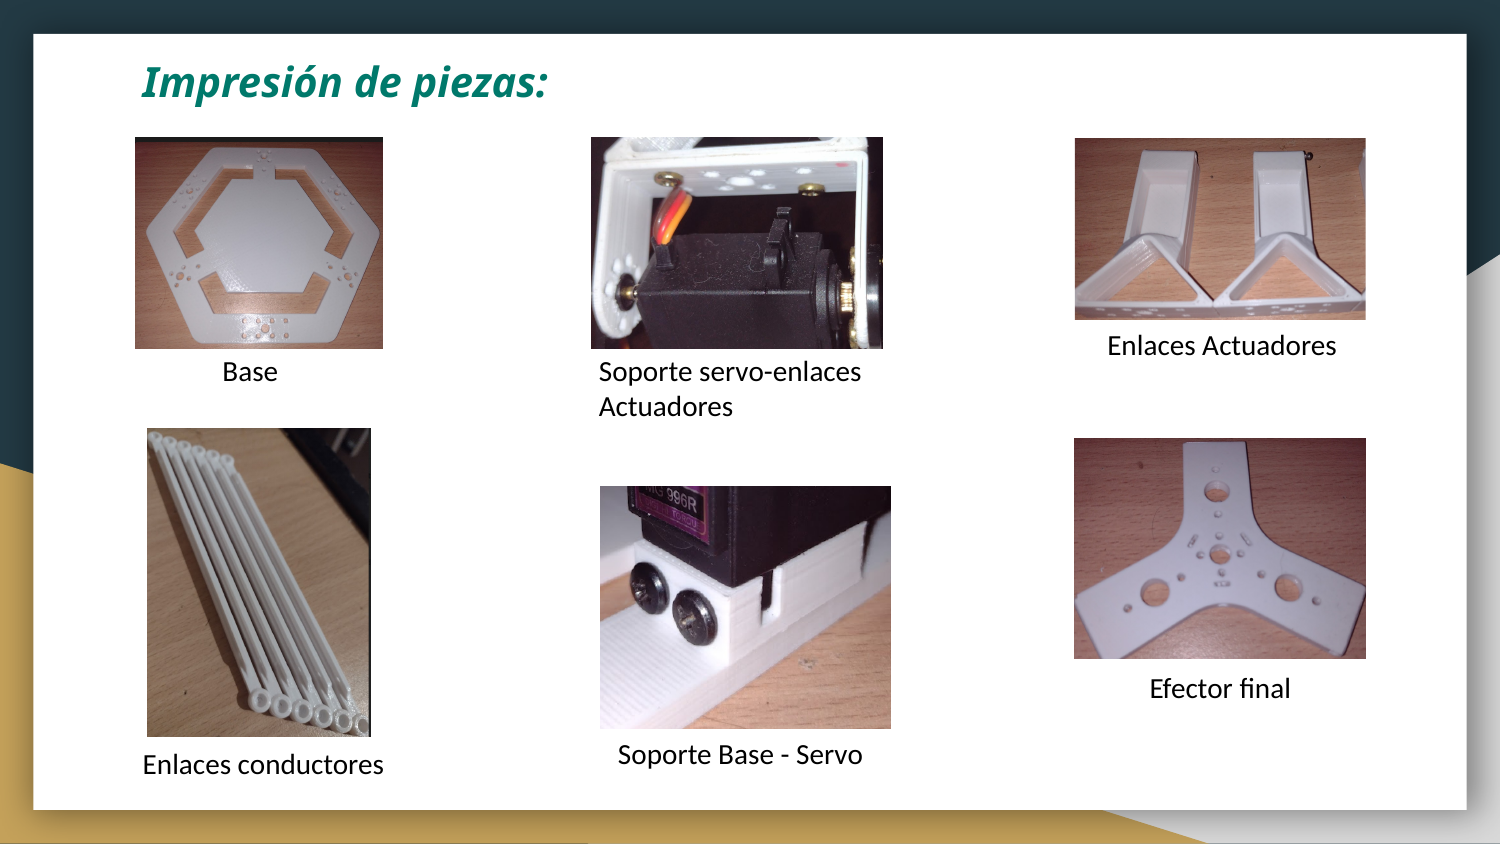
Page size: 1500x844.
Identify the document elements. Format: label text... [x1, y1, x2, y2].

text_box Enlaces conductores [127, 729, 409, 795]
text_box Efector final [1134, 666, 1317, 720]
picture [1074, 137, 1366, 320]
title Impresión de piezas: [127, 40, 1359, 138]
picture [135, 137, 383, 350]
text_box Base [207, 358, 311, 403]
picture [600, 486, 892, 729]
picture [1074, 438, 1366, 660]
picture [146, 428, 371, 737]
text_box Soporte Base - Servo [603, 737, 884, 786]
text_box Soporte servo-enlaces Actuadores [583, 337, 917, 438]
picture [591, 137, 883, 350]
text_box Enlaces Actuadores [1092, 328, 1359, 377]
